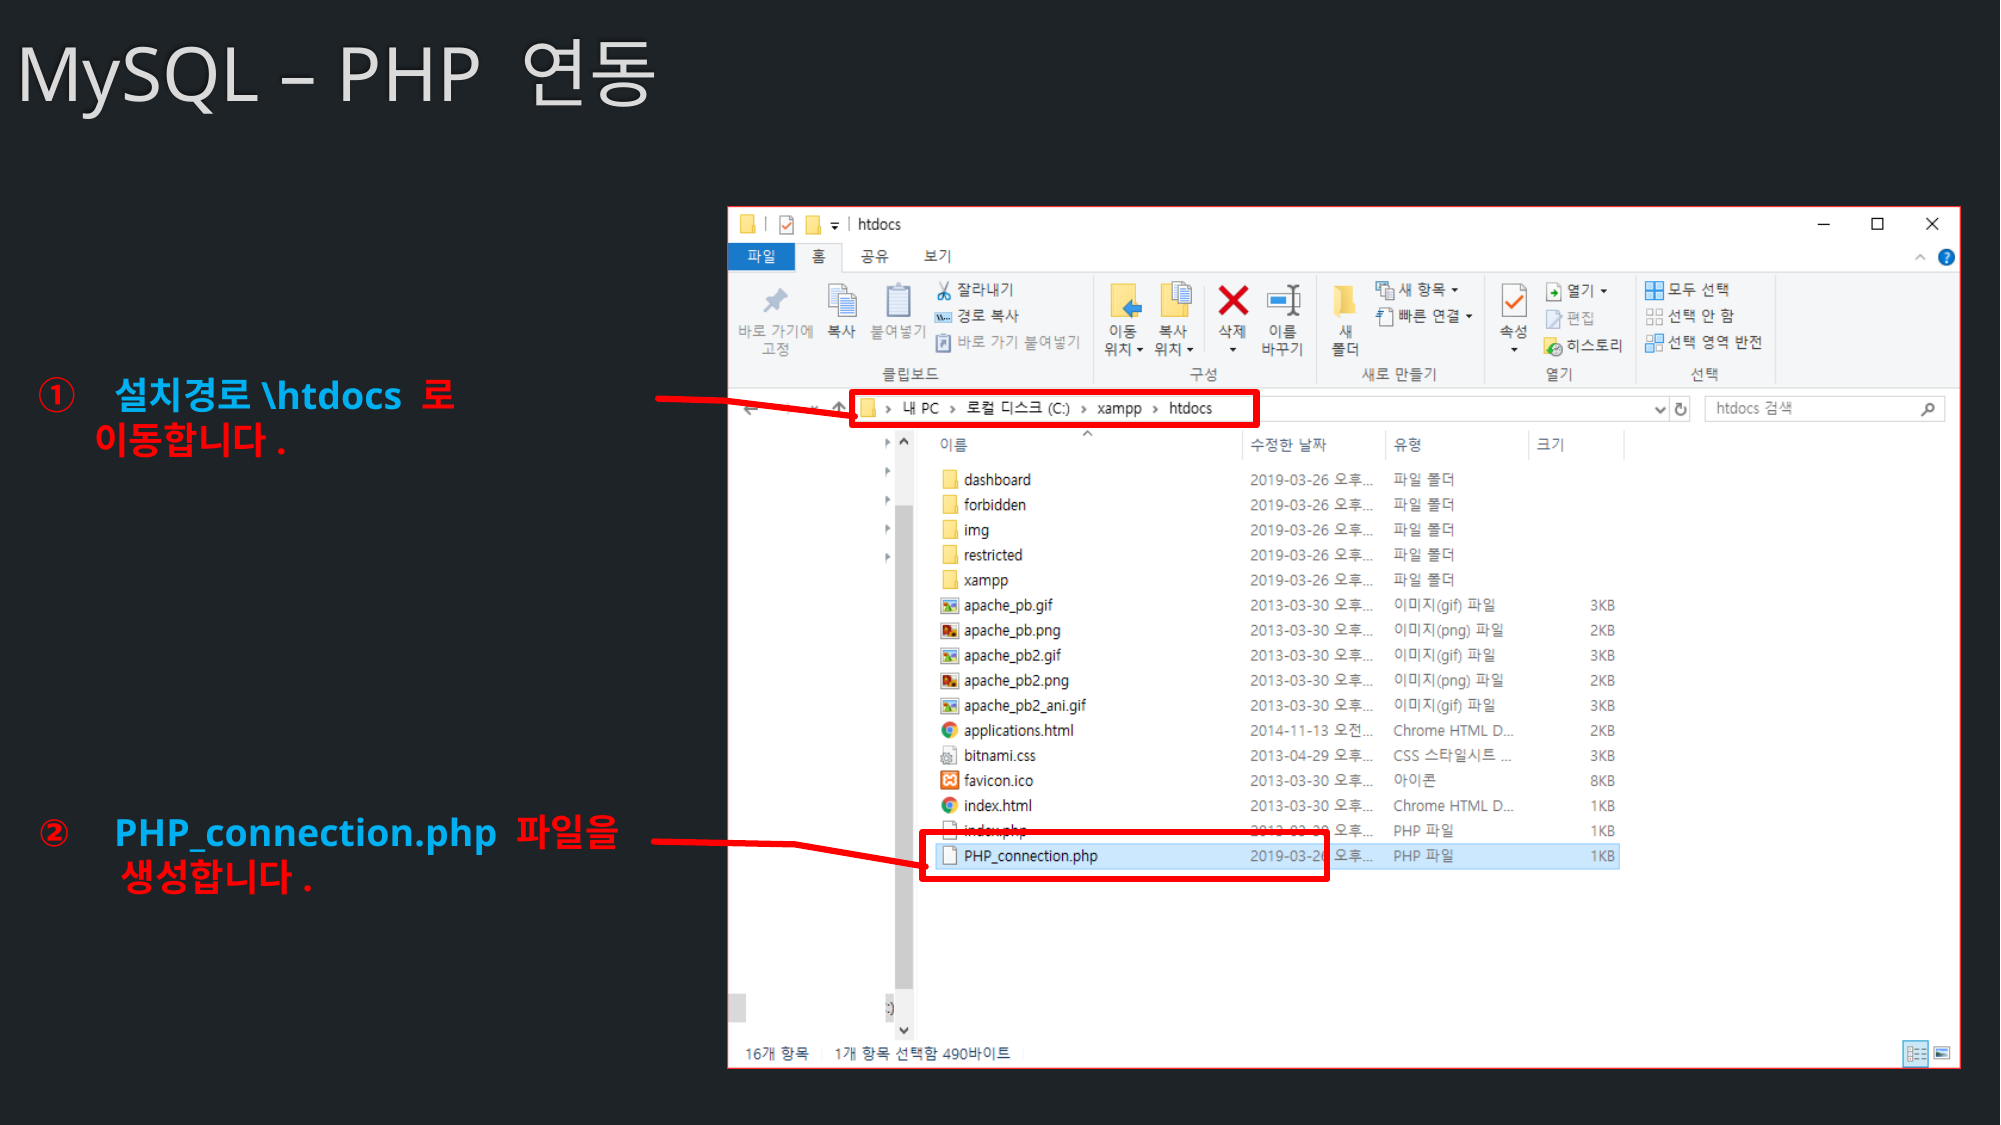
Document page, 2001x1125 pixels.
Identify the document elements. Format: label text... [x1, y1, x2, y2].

text_box PHP_connection.php 파일을 생성합니다. [23, 801, 714, 907]
picture [727, 206, 1961, 1069]
text_box [656, 397, 719, 402]
title MySQL – PHP 연동 [0, 0, 981, 143]
text_box 설치경로\htdocs 로 이동합니다. [23, 364, 640, 470]
text_box [652, 840, 719, 845]
